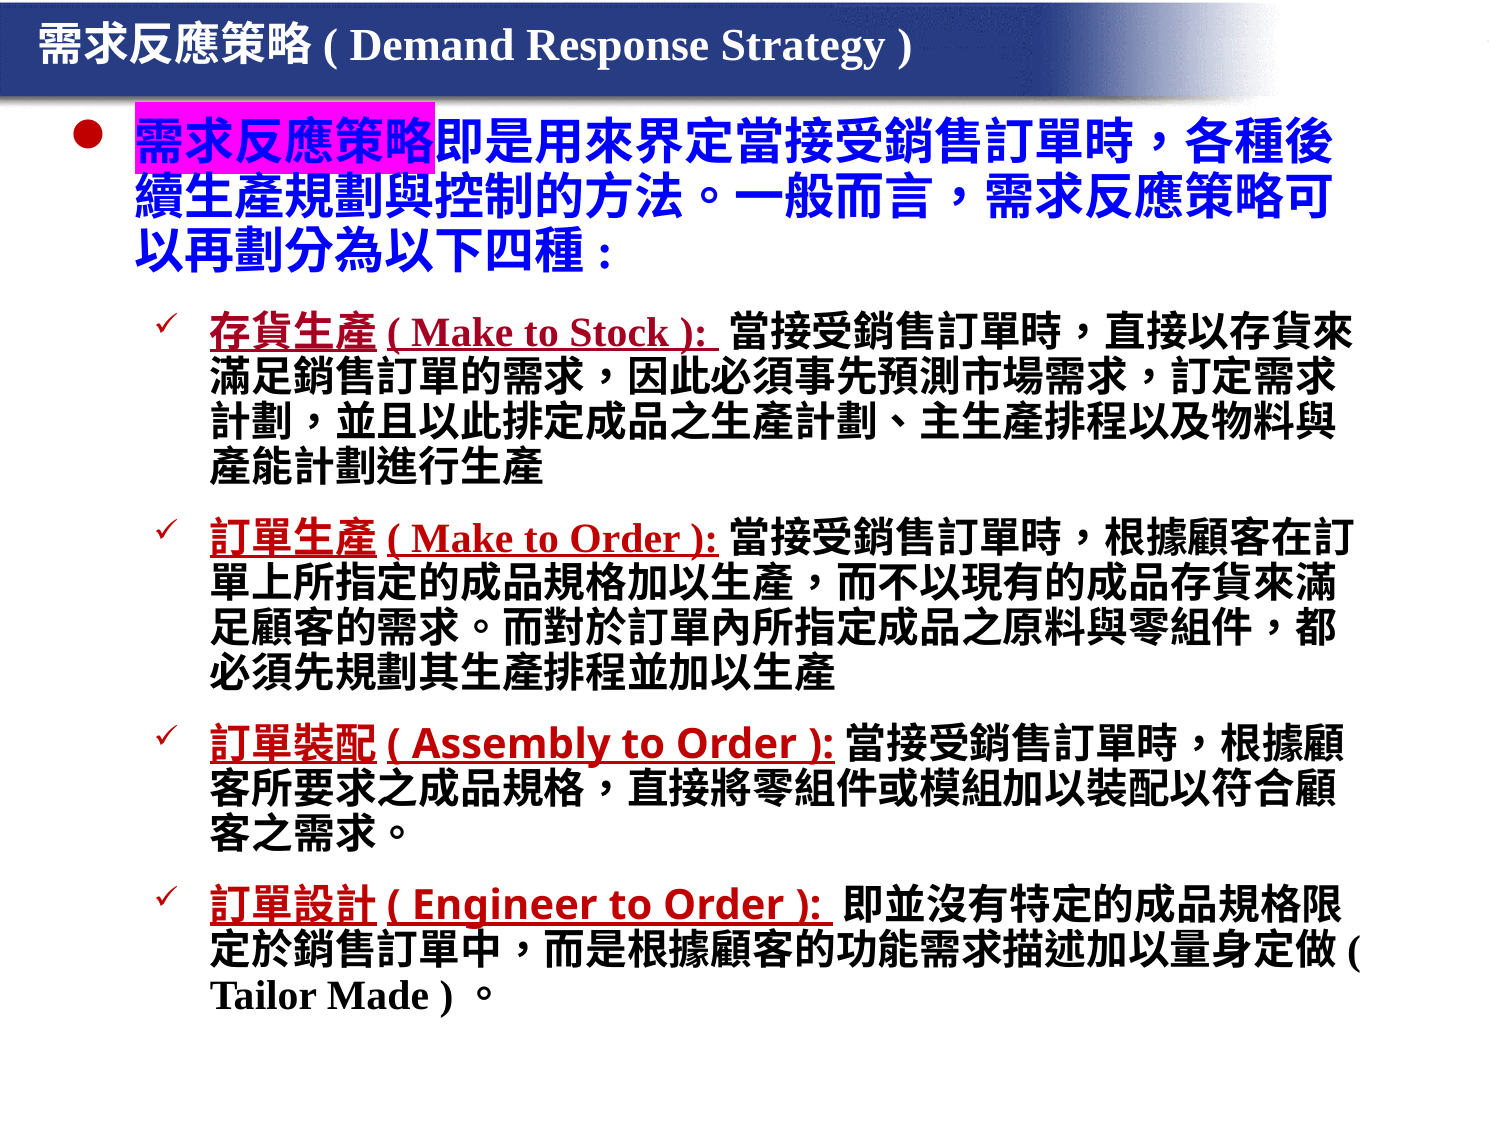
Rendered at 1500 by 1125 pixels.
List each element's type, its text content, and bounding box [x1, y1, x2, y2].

title 需求反應策略( Demand Response Strategy ) [37, 0, 1163, 93]
picture [0, 0, 1500, 114]
list 需求反應策略即是用來界定當接受銷售訂單時，各種後續生產規劃與控制的方法。一般而言，需求反應策略可以再劃分為以下四種: 存貨生產( Make to Stock ): 當接受銷售訂單時，直接以存貨來滿足銷售訂單的需求，因此必須事先預測市場需求，訂定需求計劃，並且以此排定成品之生產計劃、主生產排程以及物料與產能計劃進行生產 訂單生產( Make to Order ):當接受銷售訂單時，根據顧客在訂單上所指定的成品規格加以生產，而不以現有的成品存貨來滿足顧客的需求。而對於訂單內所指定成品之原料與零組件，都必須先規劃其生產排程並加以生產 訂單裝配( Assembly to Order ):當接受銷售訂單時，根據顧客所要求之成品規格，直接將零組件或模組加以裝配以符合顧客之需求。 訂單設計( Engineer to Order ): 即並沒有特定的成品規格限定於銷售訂單中，而是根據顧客的功能需求描述加以量身定做( Tailor Made )。 [69, 116, 1370, 1099]
